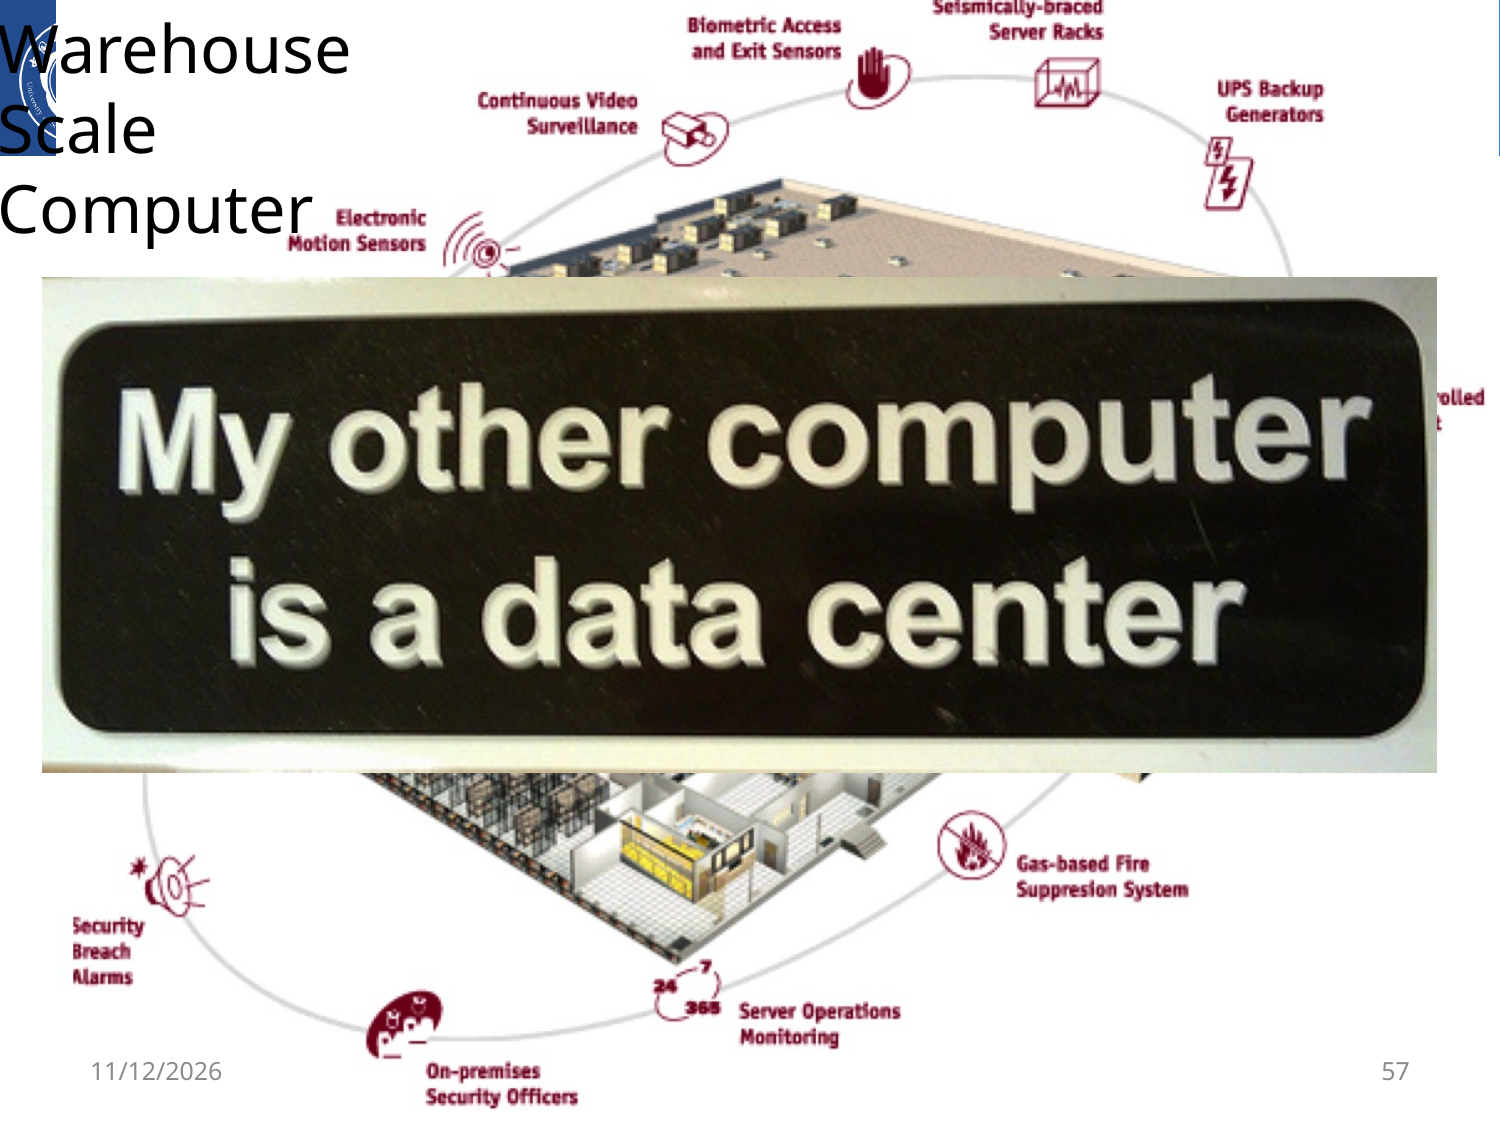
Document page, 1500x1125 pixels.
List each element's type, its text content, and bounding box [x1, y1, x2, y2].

text_box Warehouse Scale Computer [0, 0, 50, 255]
picture [42, 0, 1500, 1125]
